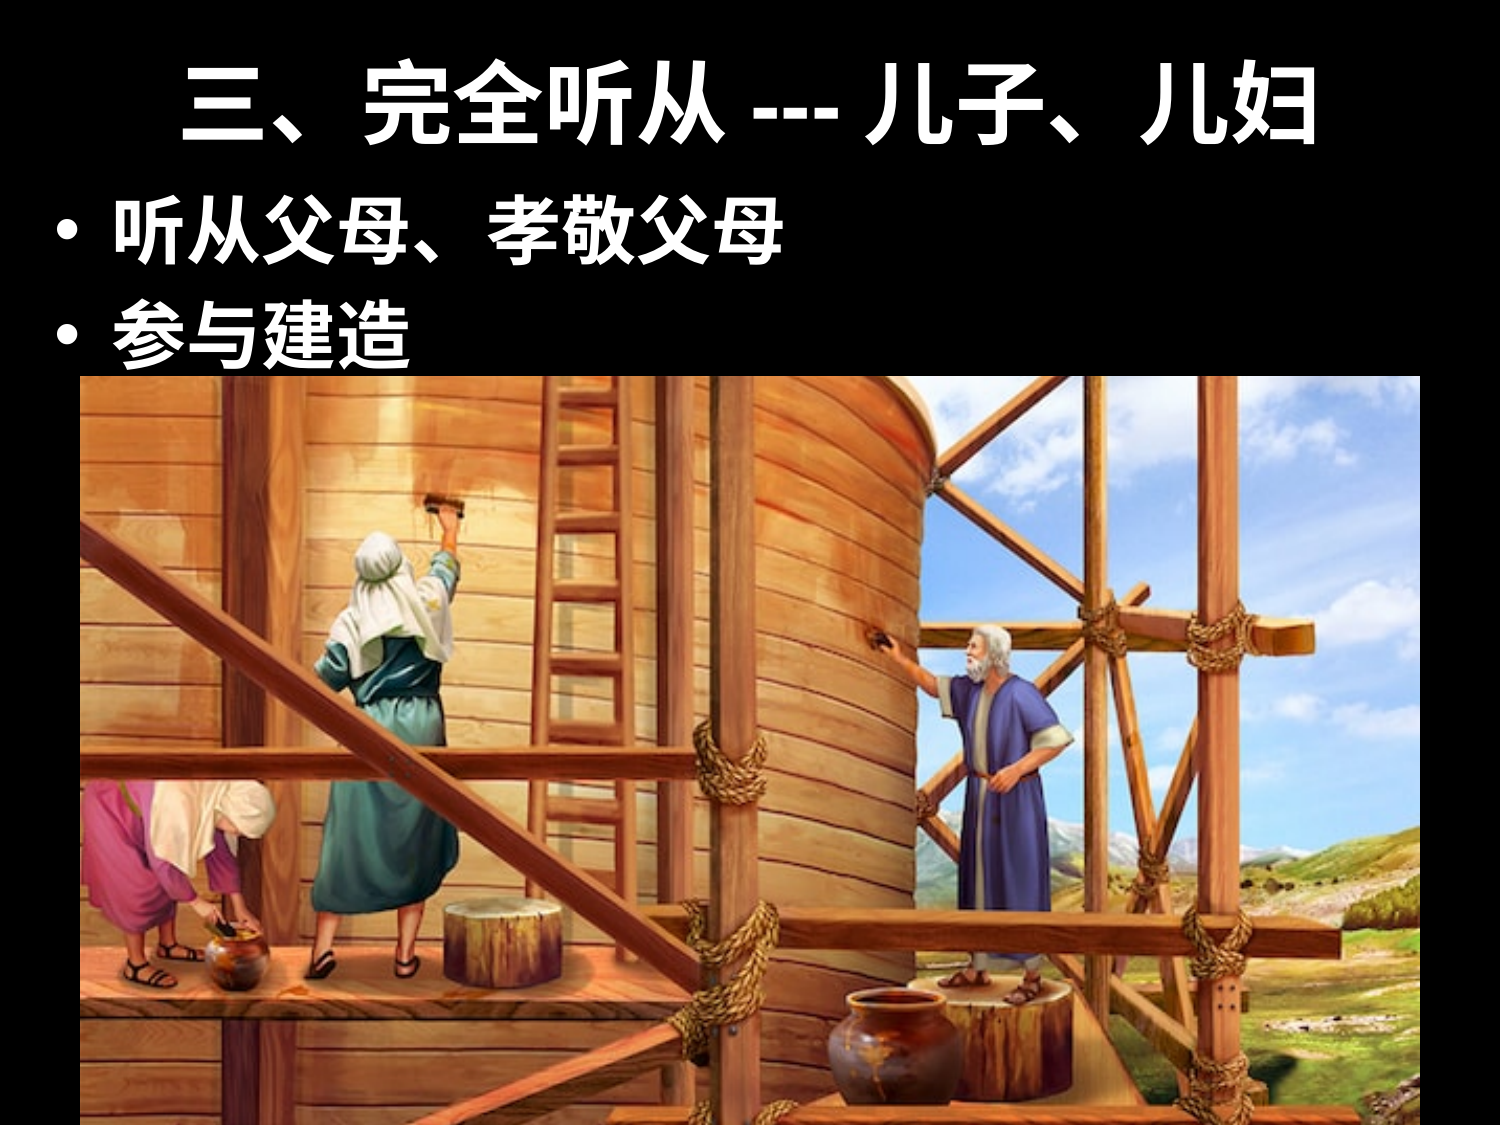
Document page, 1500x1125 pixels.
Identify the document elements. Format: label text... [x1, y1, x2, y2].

picture [80, 376, 1420, 1125]
list 听从父母、孝敬父母 参与建造 [39, 175, 1475, 1005]
title 三、完全听从---儿子、儿妇 [75, 25, 1425, 175]
